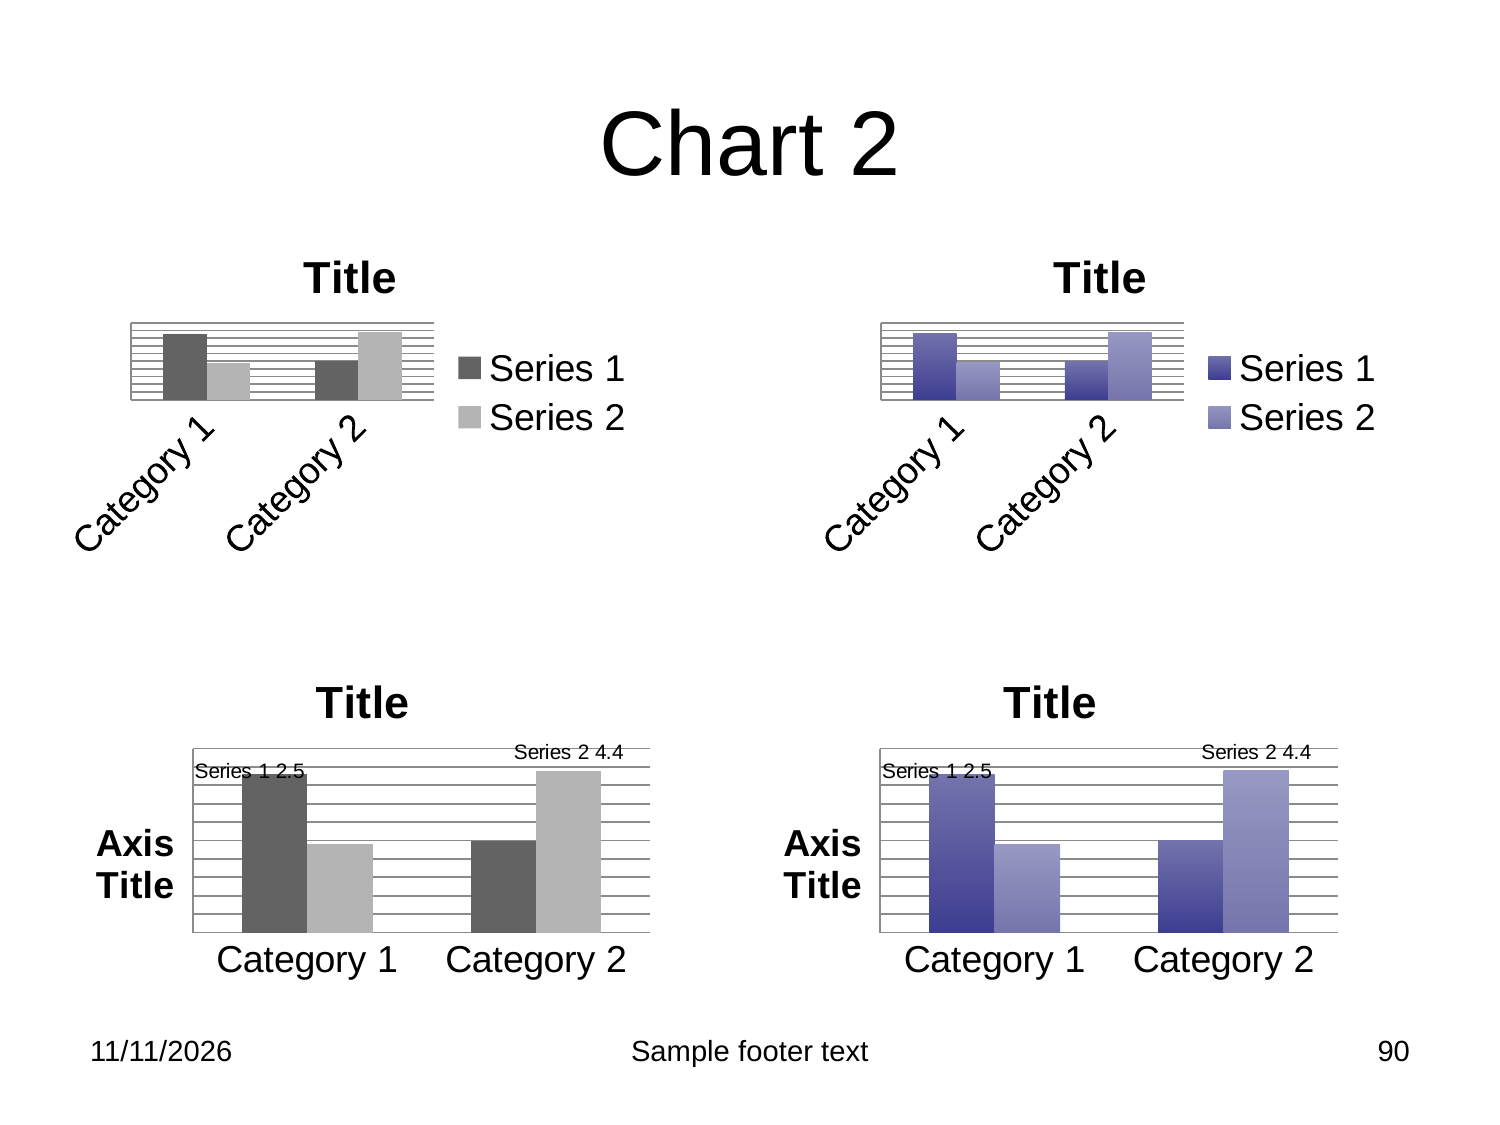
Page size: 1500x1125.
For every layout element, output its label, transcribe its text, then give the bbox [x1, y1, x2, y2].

footer Sample footer text [512, 1024, 988, 1103]
title Chart 2 [74, 44, 1426, 233]
chart [49, 224, 651, 563]
chart [749, 649, 1351, 988]
chart [62, 649, 663, 988]
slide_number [74, 1024, 426, 1103]
chart [799, 224, 1401, 563]
slide_number 90 [1074, 1024, 1426, 1103]
